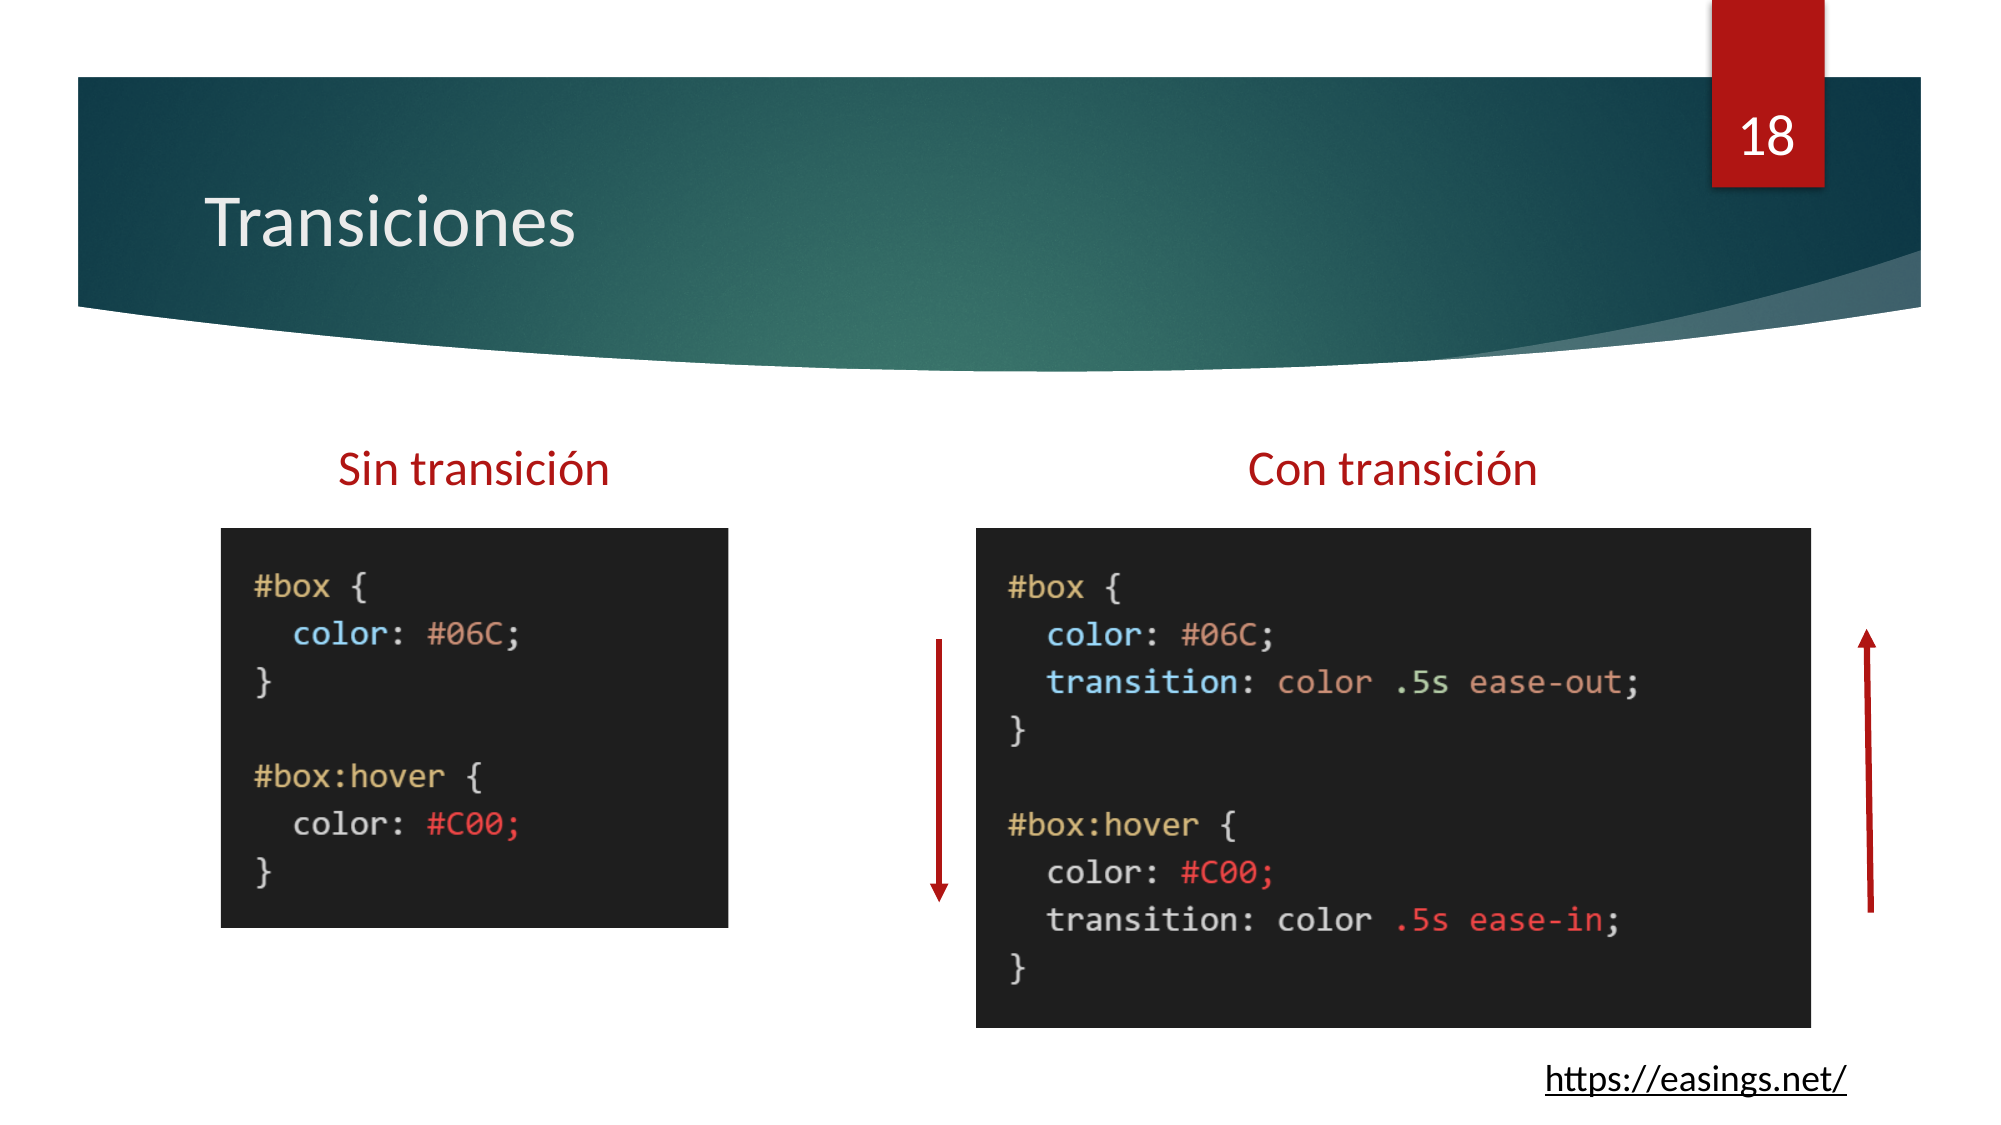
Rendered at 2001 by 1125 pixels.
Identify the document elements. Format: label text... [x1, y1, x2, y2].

picture [220, 528, 729, 928]
text_box https://easings.net/ [1529, 1046, 1867, 1107]
title Transiciones [189, 158, 1638, 275]
slide_number ‹#› [1698, 48, 1836, 175]
list Sin transición [316, 408, 633, 504]
picture [975, 528, 1812, 1028]
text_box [1866, 628, 1872, 913]
list Con transición [1216, 408, 1571, 504]
picture [79, 78, 1920, 371]
